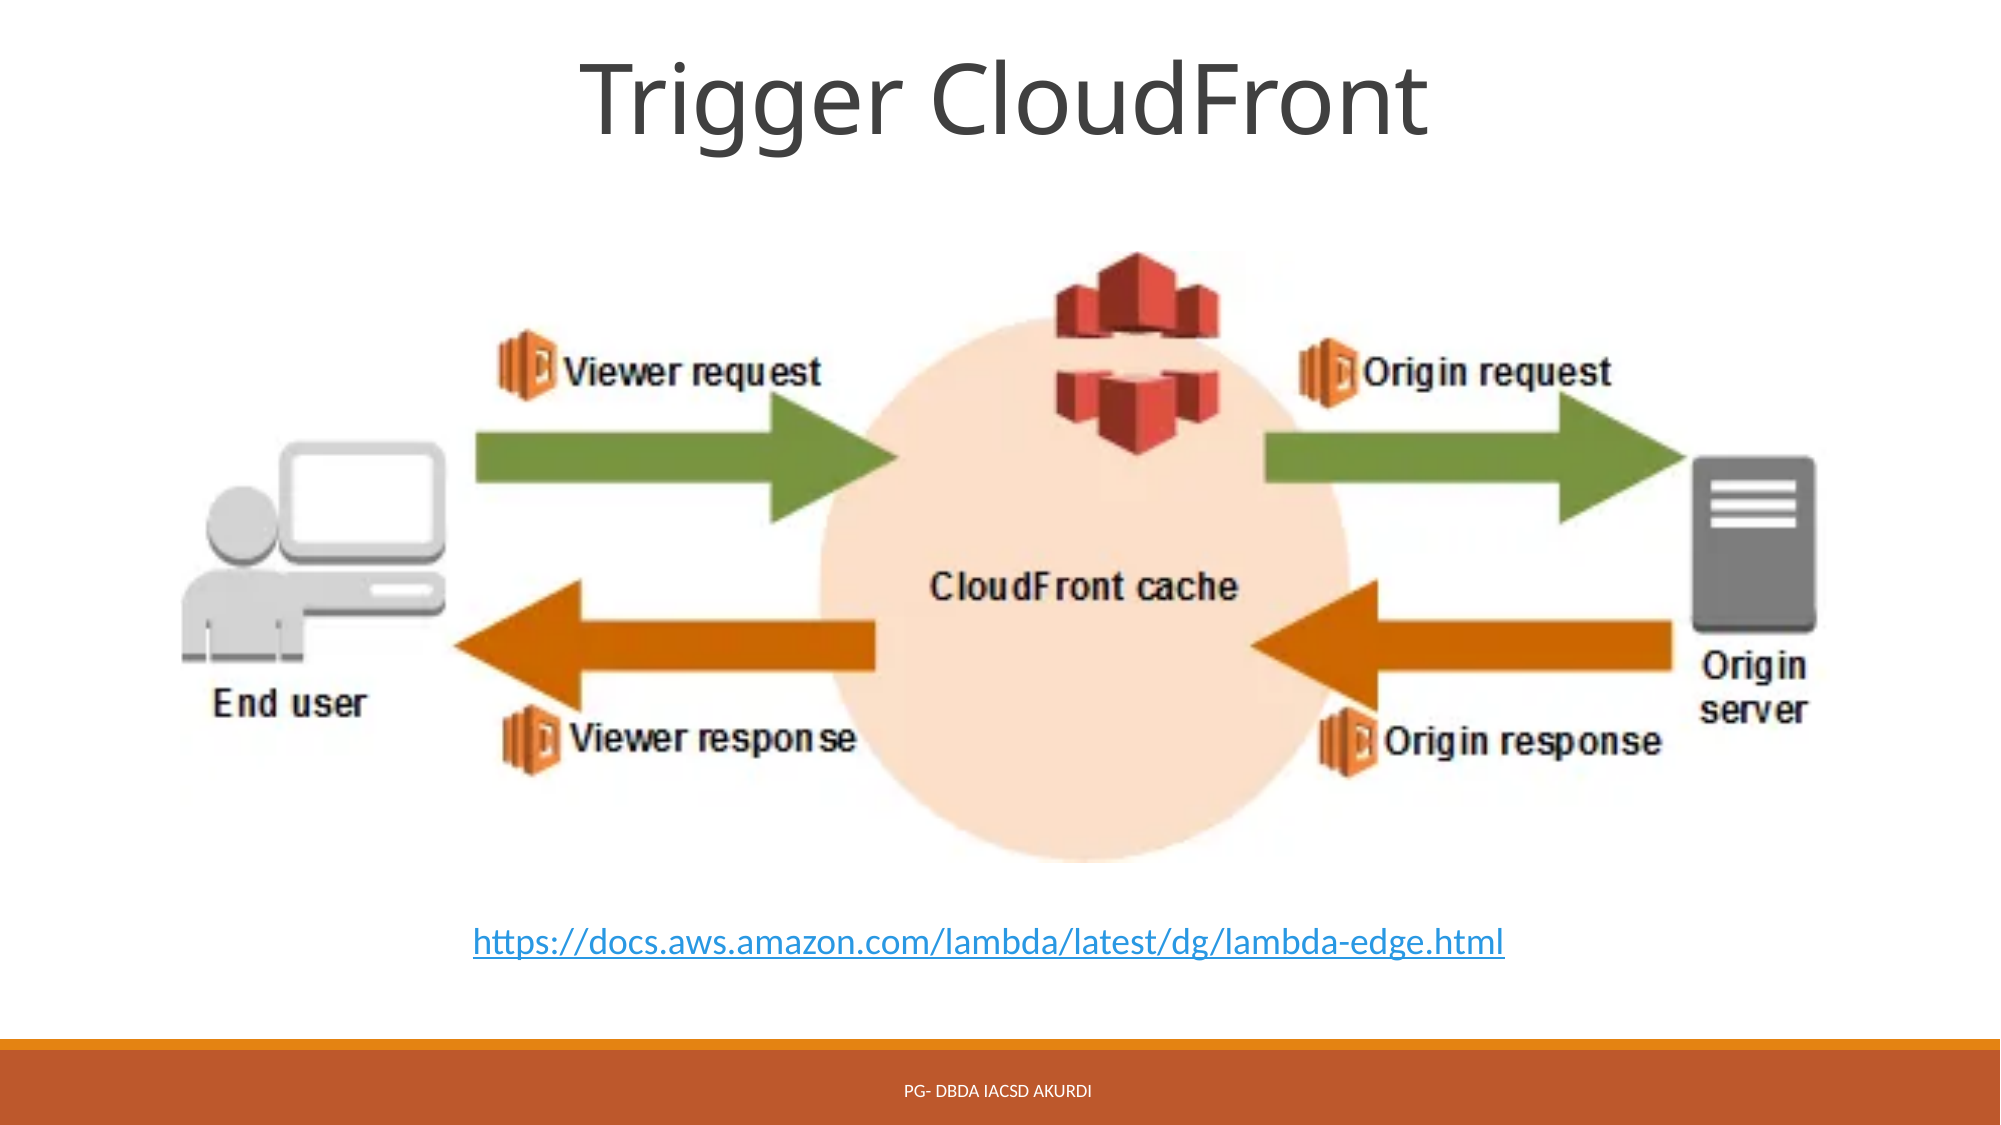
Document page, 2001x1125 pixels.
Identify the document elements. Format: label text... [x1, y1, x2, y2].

footer PG- DBDA IACSD Akurdi [604, 1059, 1396, 1120]
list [179, 250, 1831, 864]
text_box https://docs.aws.amazon.com/lambda/latest/dg/lambda-edge.html [180, 909, 1798, 970]
title Trigger CloudFront [180, 47, 1830, 163]
